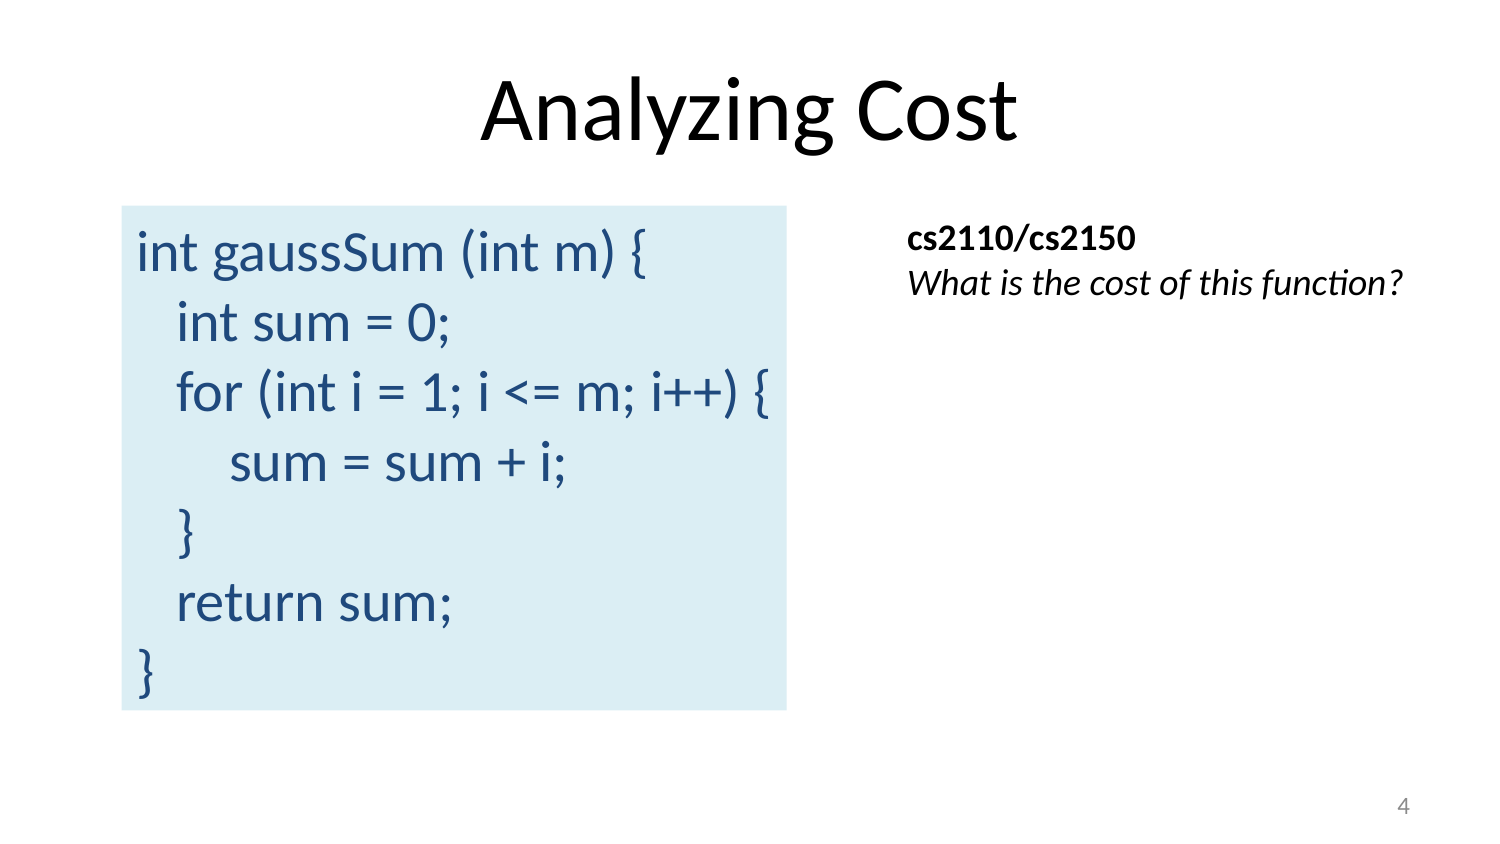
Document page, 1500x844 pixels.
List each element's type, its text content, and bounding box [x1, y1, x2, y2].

title Analyzing Cost [75, 33, 1425, 175]
text_box cs2110/cs2150 What is the cost of this function? [892, 205, 1420, 311]
text_box int gaussSum (int m) { int sum = 0; for (int i = 1; i <= m; i++) { sum = sum + i; } return sum; } [121, 205, 787, 711]
slide_number 3 [1074, 782, 1425, 827]
